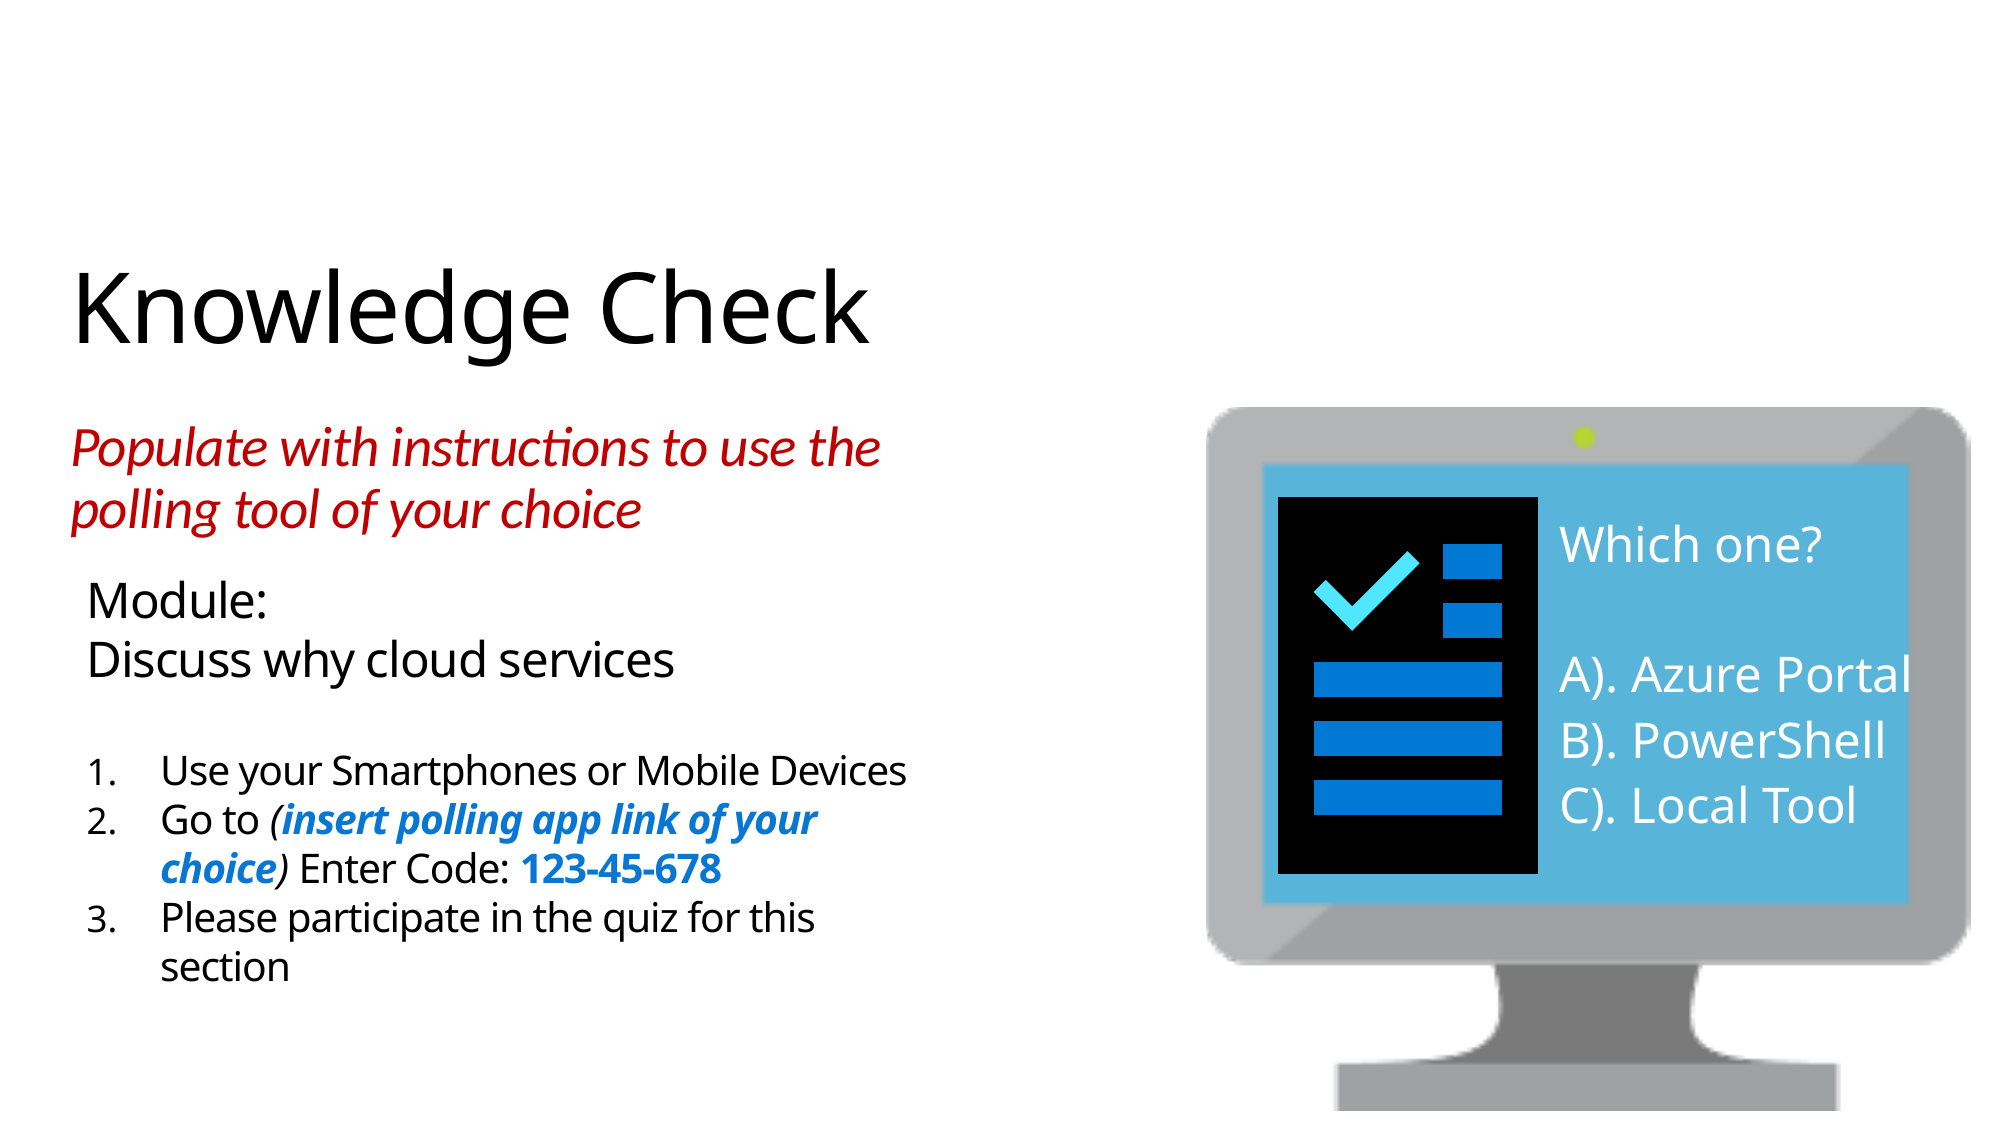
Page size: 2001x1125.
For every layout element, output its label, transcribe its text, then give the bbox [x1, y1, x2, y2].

text_box Module: Discuss why cloud services [71, 562, 1101, 692]
text_box Use your Smartphones or Mobile Devices Go to (insert polling app link of your choice) Enter Code: 123-45-678 Please participate in the quiz for this section [71, 737, 960, 969]
picture [1206, 407, 1972, 1112]
title Knowledge Check Populate with instructions to use the polling tool of your choice [70, 258, 961, 563]
